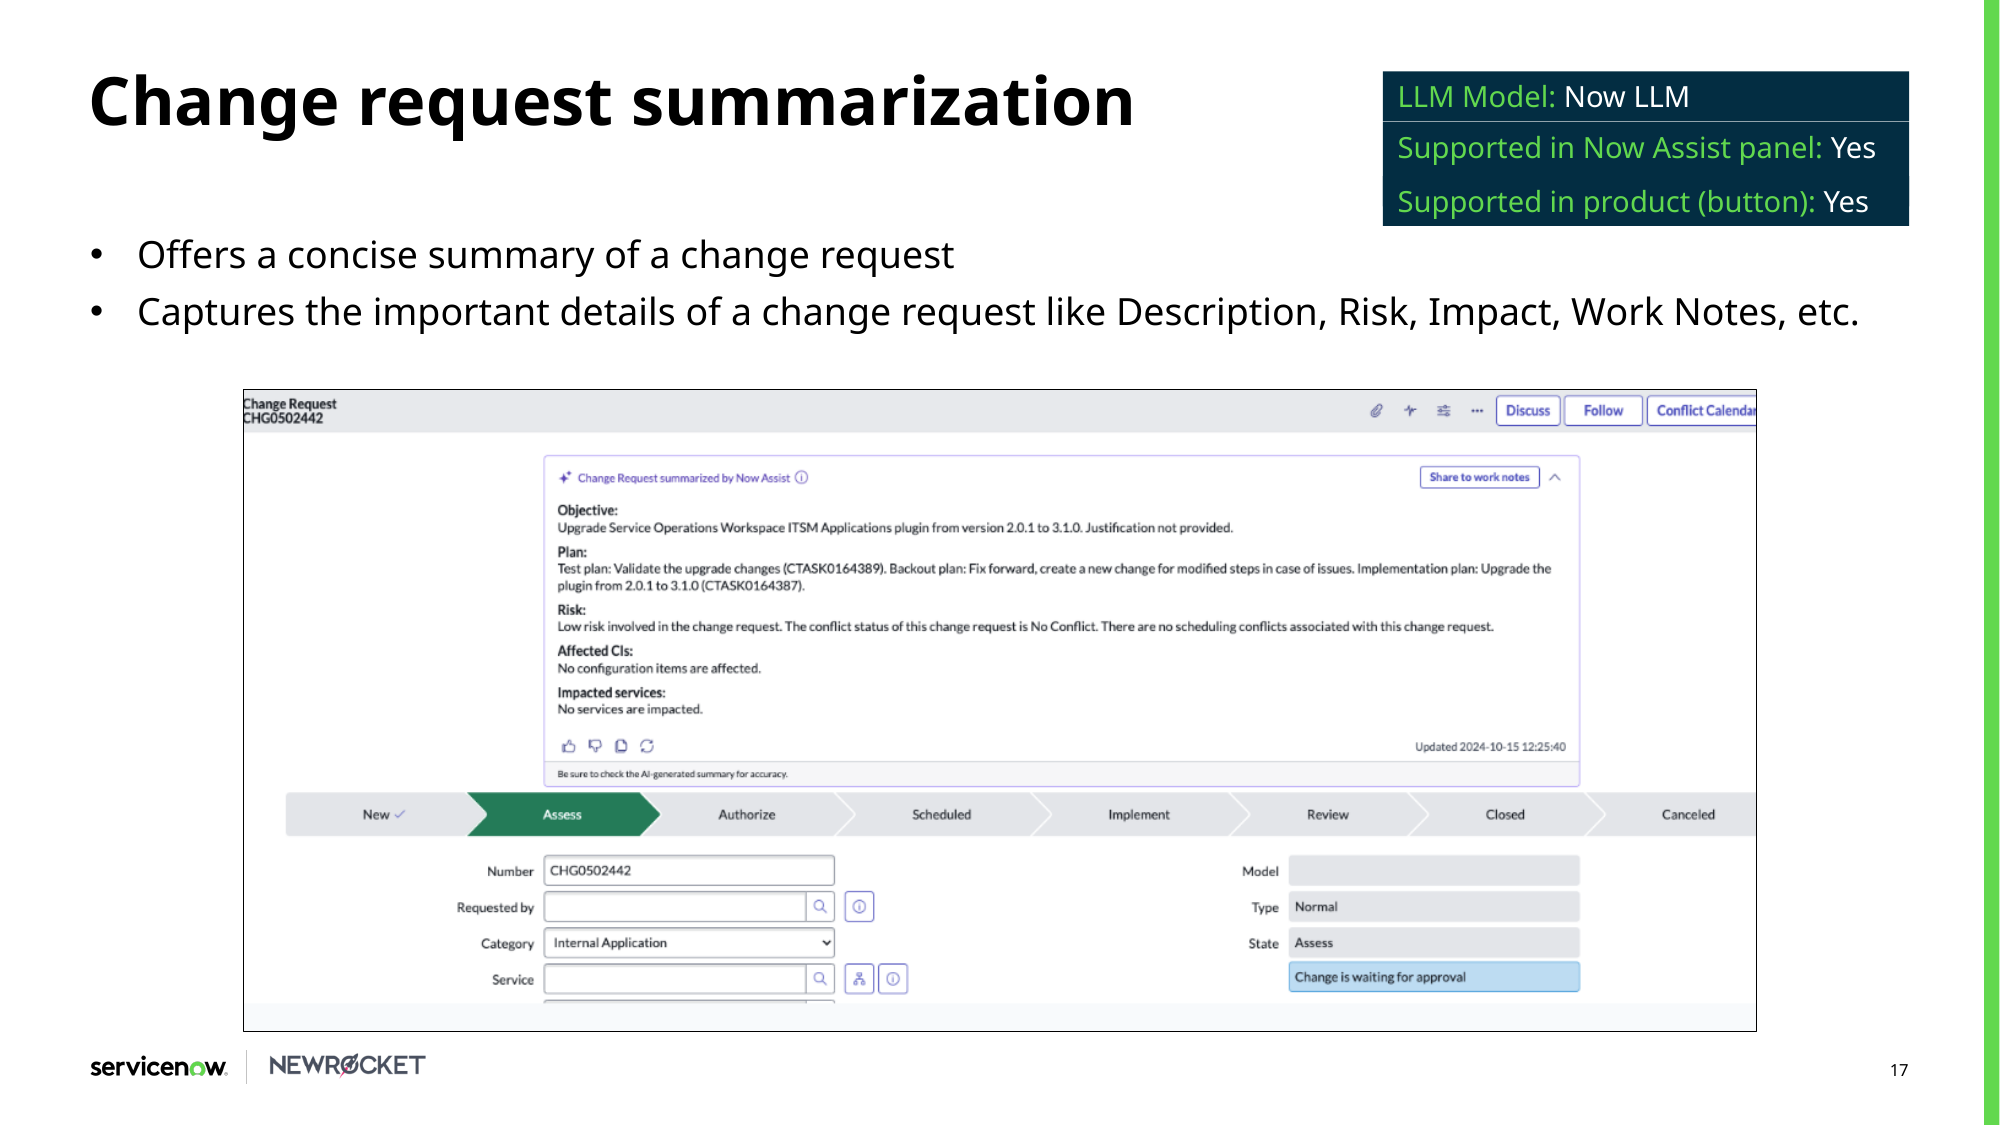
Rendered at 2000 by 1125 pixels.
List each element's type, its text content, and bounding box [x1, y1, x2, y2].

title Change request summarization [73, 51, 1910, 157]
text_box Supported in Now Assist panel: Yes [1382, 121, 1910, 176]
text_box LLM Model: Now LLM [1382, 71, 1910, 121]
picture [243, 390, 1756, 1031]
text_box Supported in product (button): Yes [1382, 176, 1910, 226]
picture [252, 1037, 446, 1092]
picture [78, 1042, 240, 1089]
text_box Offers a concise summary of a change request Captures the important details of a change request like Description, Risk, Impact, Work Notes, etc. [75, 223, 1896, 393]
